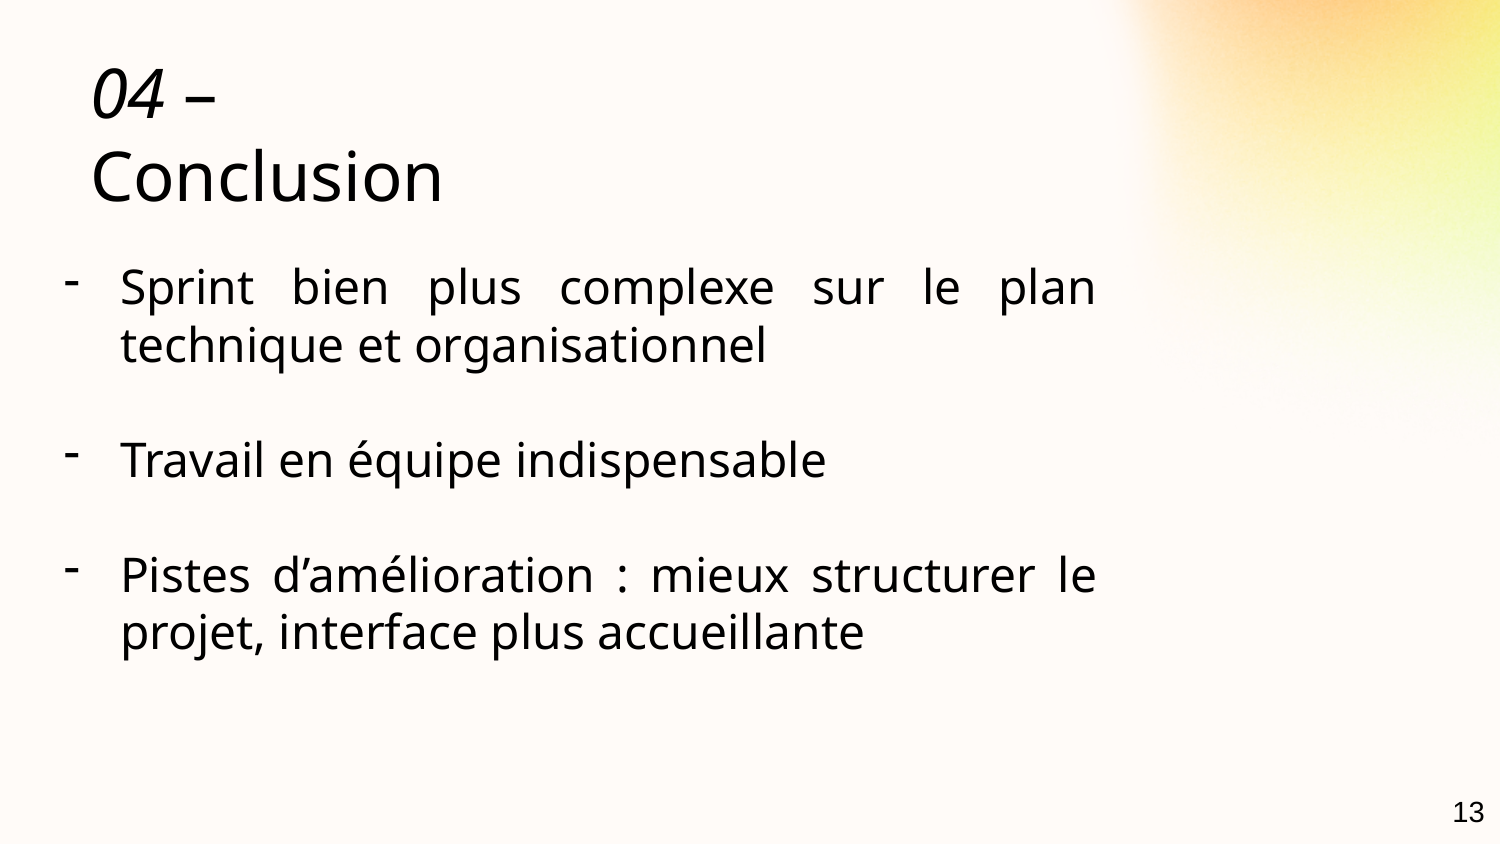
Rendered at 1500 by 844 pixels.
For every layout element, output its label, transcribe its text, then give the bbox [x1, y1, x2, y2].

subtitle Sprint bien plus complexe sur le plan technique et organisationnel Travail en équipe indispensable Pistes d’amélioration : mieux structurer le projet, interface plus accueillante [48, 284, 1114, 675]
text_box 13 [1437, 785, 1500, 836]
title 04 – Conclusion [75, 34, 582, 141]
